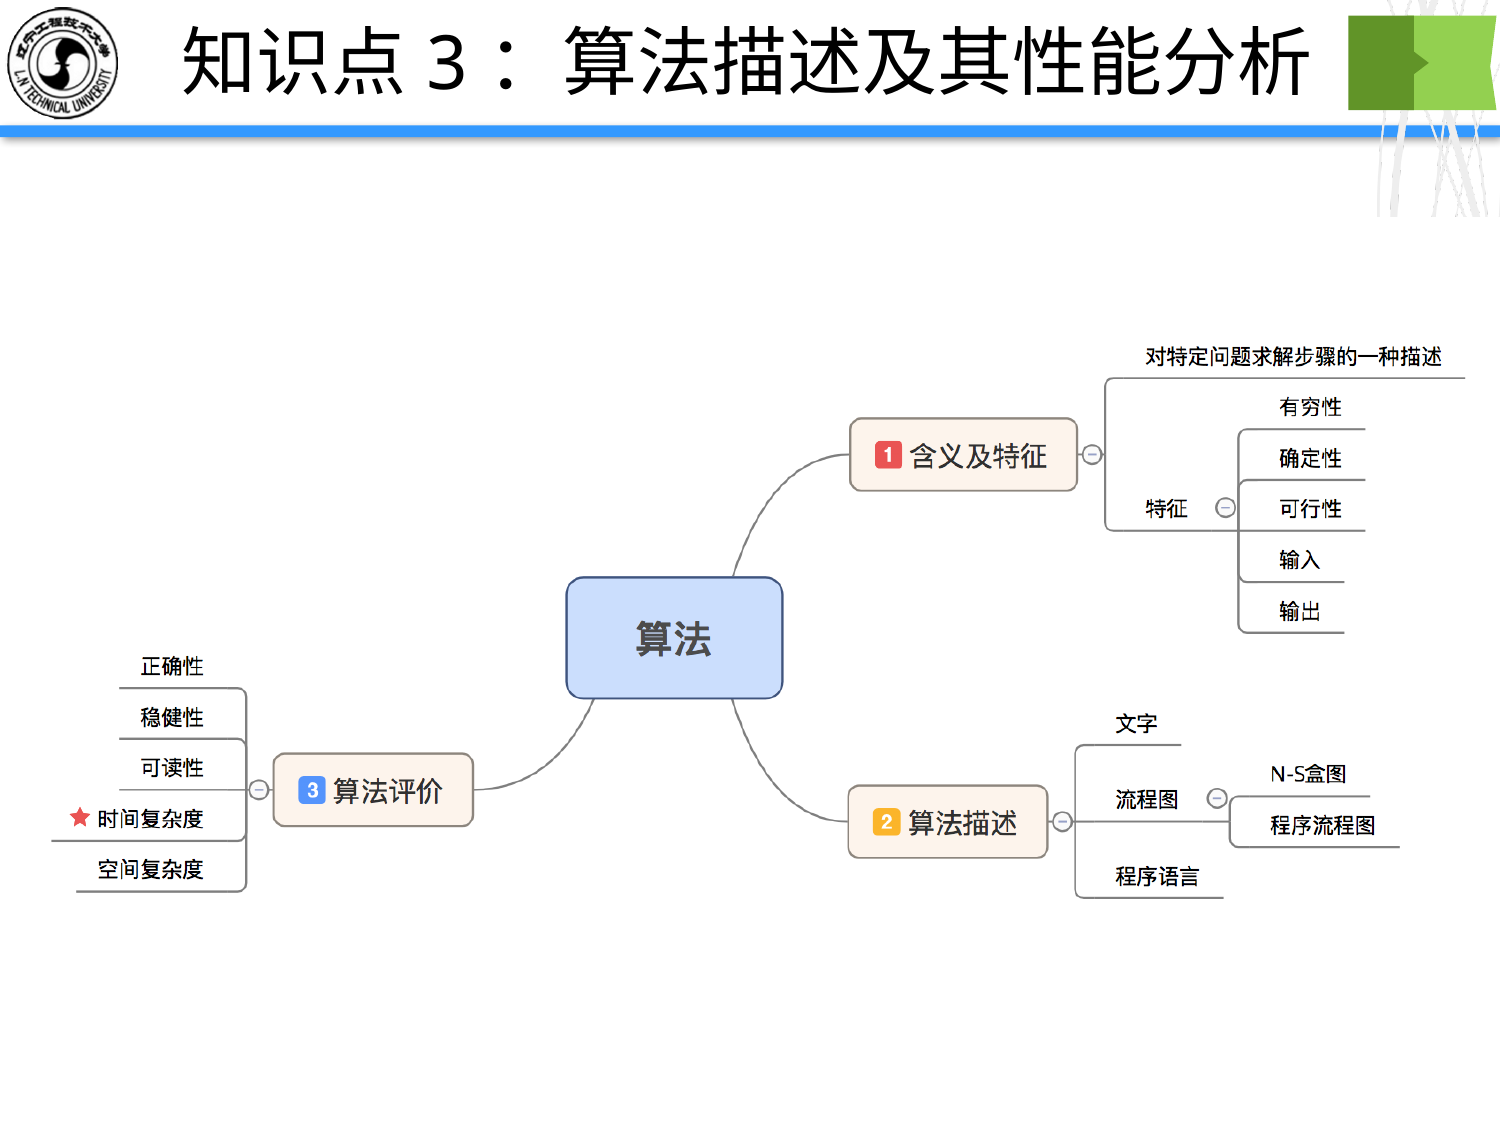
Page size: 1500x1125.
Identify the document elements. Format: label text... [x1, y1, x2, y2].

picture [5, 7, 118, 120]
picture [0, 217, 1500, 988]
title 知识点3：算法描述及其性能分析 [147, 1, 1346, 118]
